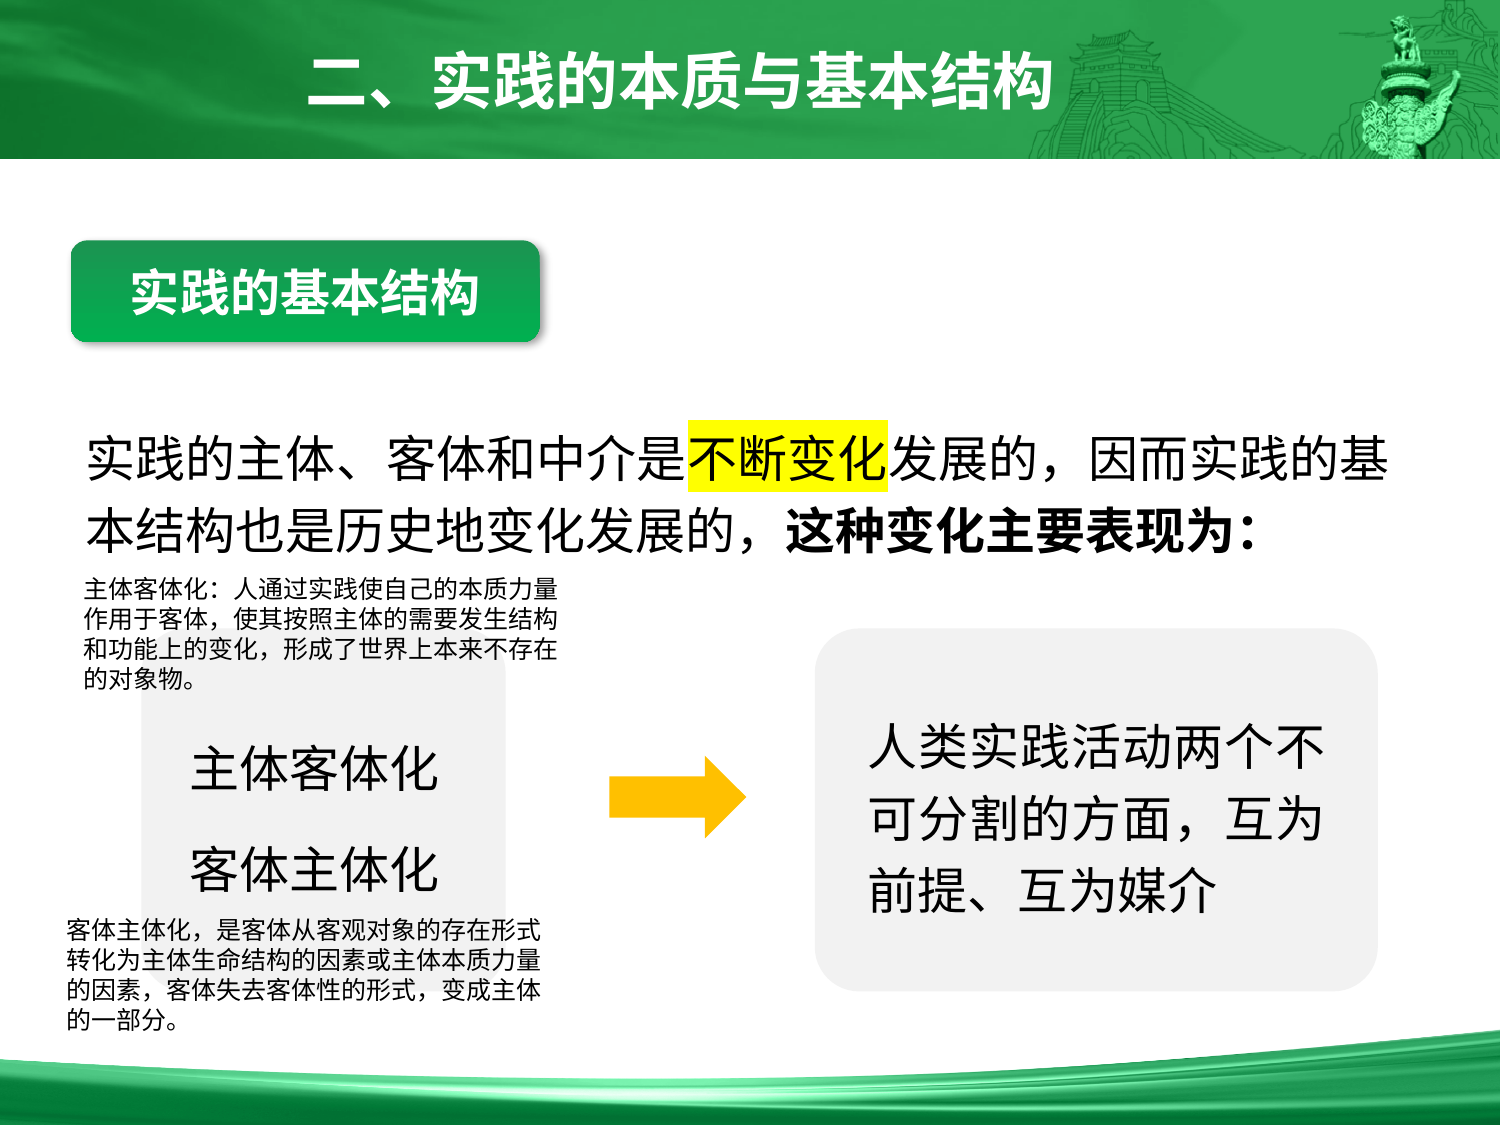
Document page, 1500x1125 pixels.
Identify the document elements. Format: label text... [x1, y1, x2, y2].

picture [0, 0, 1500, 159]
text_box [609, 755, 747, 839]
text_box 人类实践活动两个不可分割的方面，互为前提、互为媒介 [853, 696, 1340, 928]
text_box [814, 628, 1378, 992]
text_box 实践的基本结构 [69, 239, 541, 343]
text_box 主体客体化 客体主体化 [174, 717, 473, 906]
picture [0, 1027, 1500, 1125]
text_box 客体主体化，是客体从客观对象的存在形式转化为主体生命结构的因素或主体本质力量的因素，客体失去客体性的形式，变成主体的一部分。 [52, 907, 558, 1042]
text_box 二、实践的本质与基本结构 [0, 34, 1362, 125]
text_box [141, 701, 506, 907]
text_box 主体客体化：人通过实践使自己的本质力量作用于客体，使其按照主体的需要发生结构和功能上的变化，形成了世界上本来不存在的对象物。 [68, 566, 579, 701]
text_box 实践的主体、客体和中介是不断变化发展的，因而实践的基本结构也是历史地变化发展的，这种变化主要表现为： [70, 408, 1405, 567]
